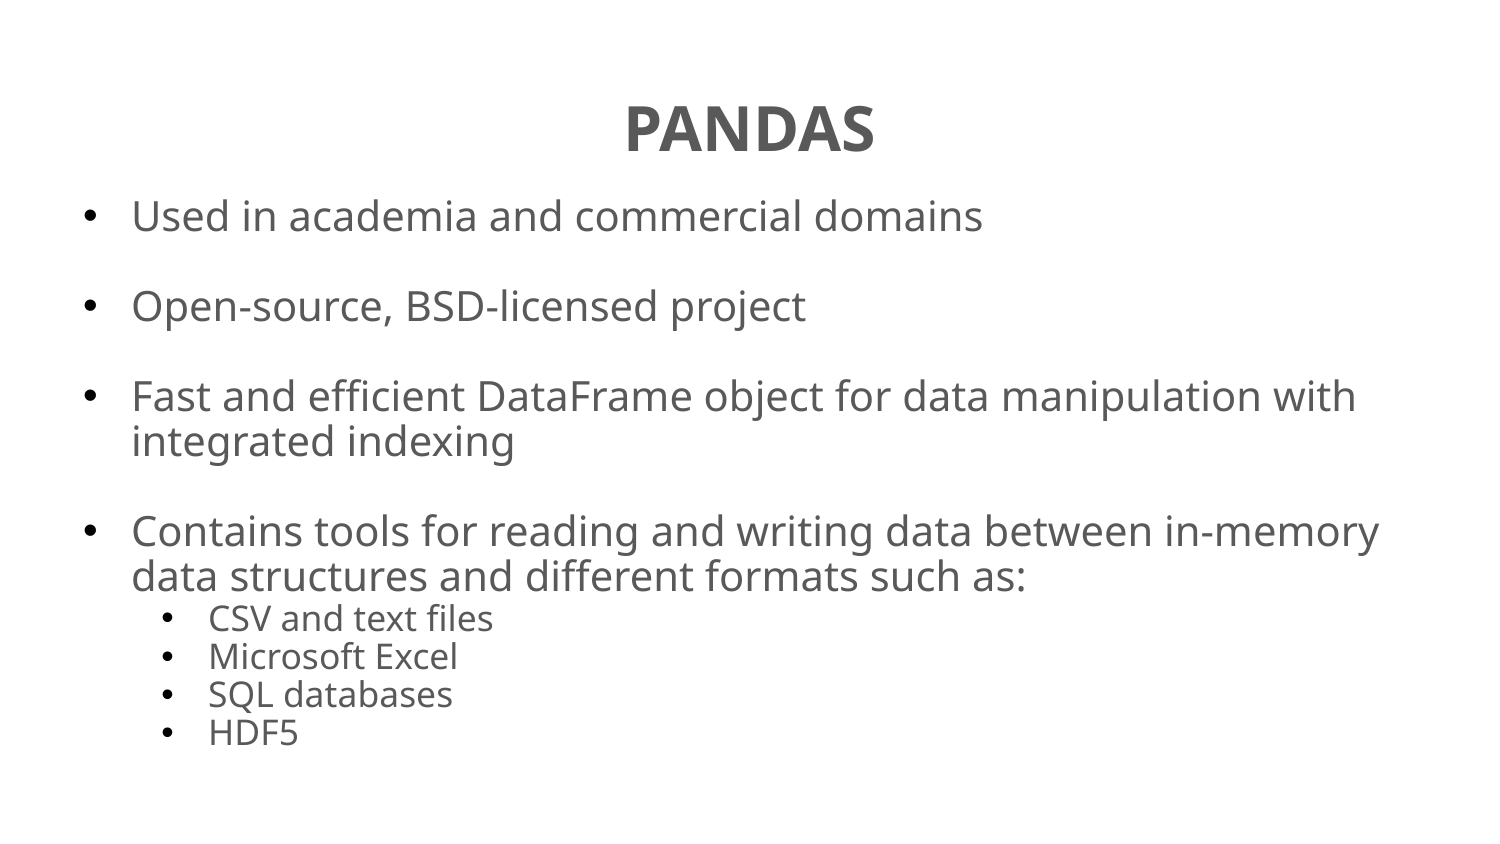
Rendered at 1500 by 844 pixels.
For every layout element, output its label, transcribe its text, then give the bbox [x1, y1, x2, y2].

title PANDAS [68, 90, 1432, 172]
list Used in academia and commercial domains Open-source, BSD-licensed project Fast and efficient DataFrame object for data manipulation with integrated indexing Contains tools for reading and writing data between in-memory data structures and different formats such as: CSV and text files Microsoft Excel SQL databases HDF5 [70, 189, 1431, 796]
